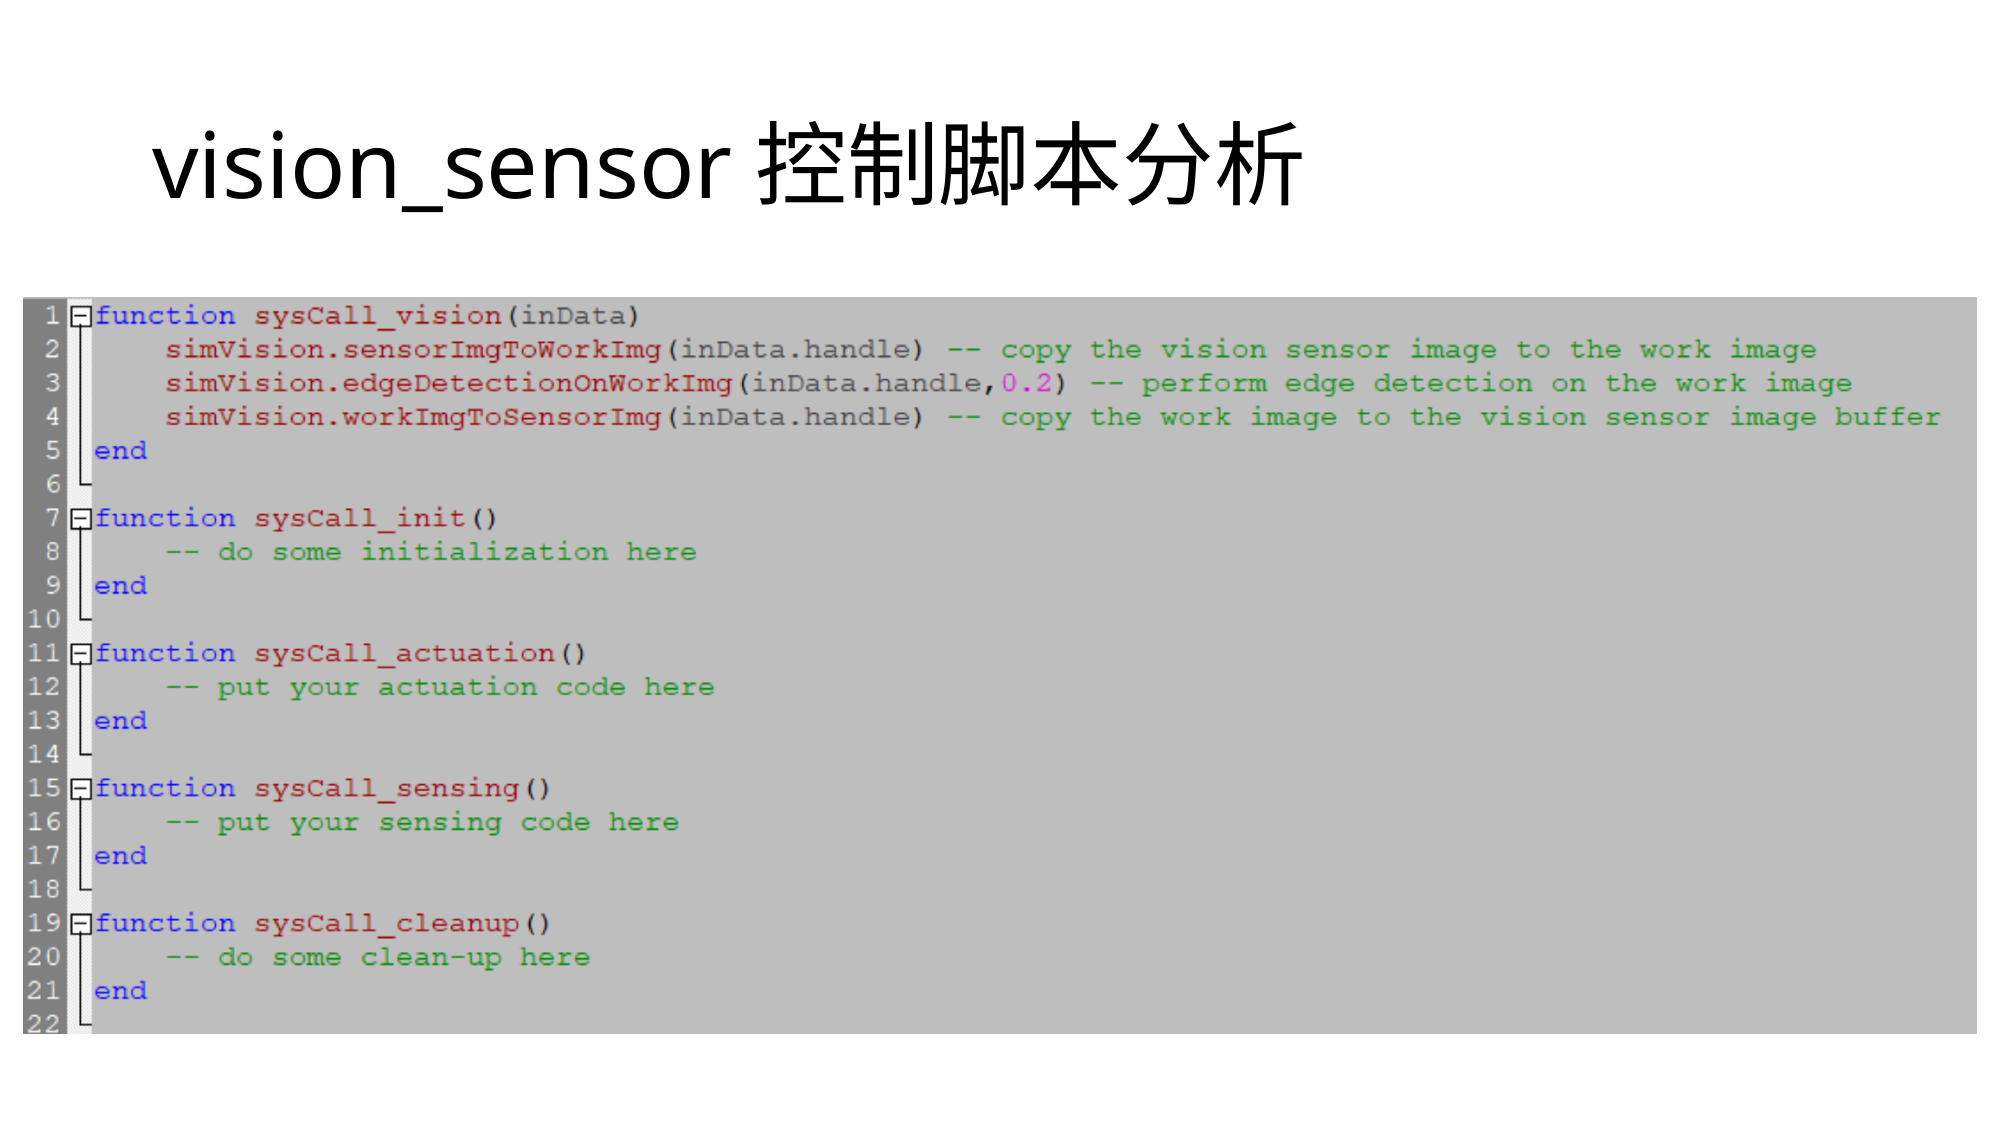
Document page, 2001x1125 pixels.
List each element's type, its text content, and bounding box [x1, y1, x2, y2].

title vision_sensor控制脚本分析 [137, 59, 1863, 278]
picture [23, 297, 1977, 1034]
